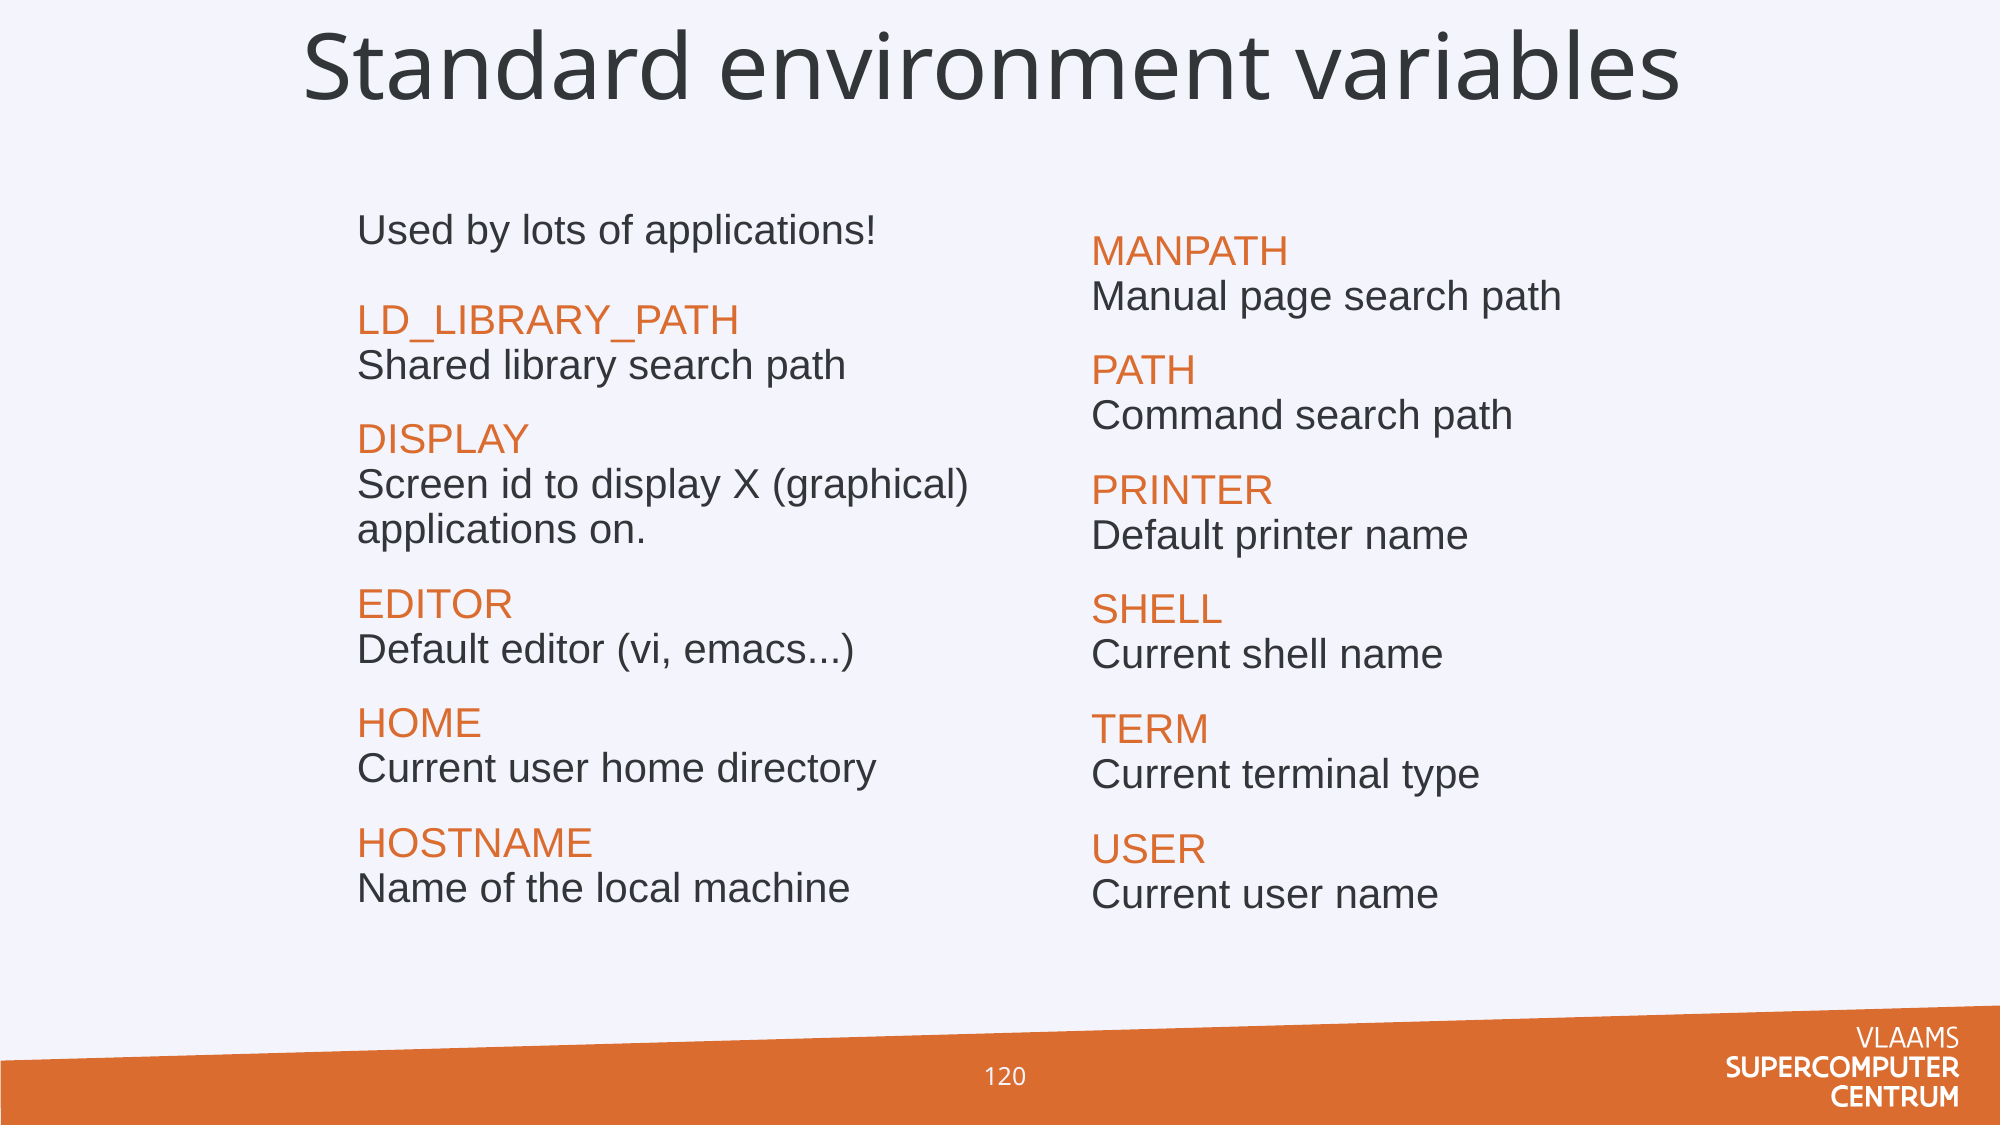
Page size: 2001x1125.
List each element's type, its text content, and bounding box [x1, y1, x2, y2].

list Used by lots of applications! LD_LIBRARY_PATH Shared library search path DISPLAY Screen id to display X (graphical) applications on. EDITOR Default editor (vi, emacs...) HOME Current user home directory HOSTNAME Name of the local machine [341, 200, 1031, 920]
picture [1725, 1021, 1960, 1117]
list MANPATH Manual page search path PATH Command search path PRINTER Default printer name SHELL Current shell name TERM Current terminal type USER Current user name [1075, 221, 1765, 925]
slide_number 120 [958, 1047, 1042, 1108]
title Standard environment variables [248, 0, 1738, 164]
